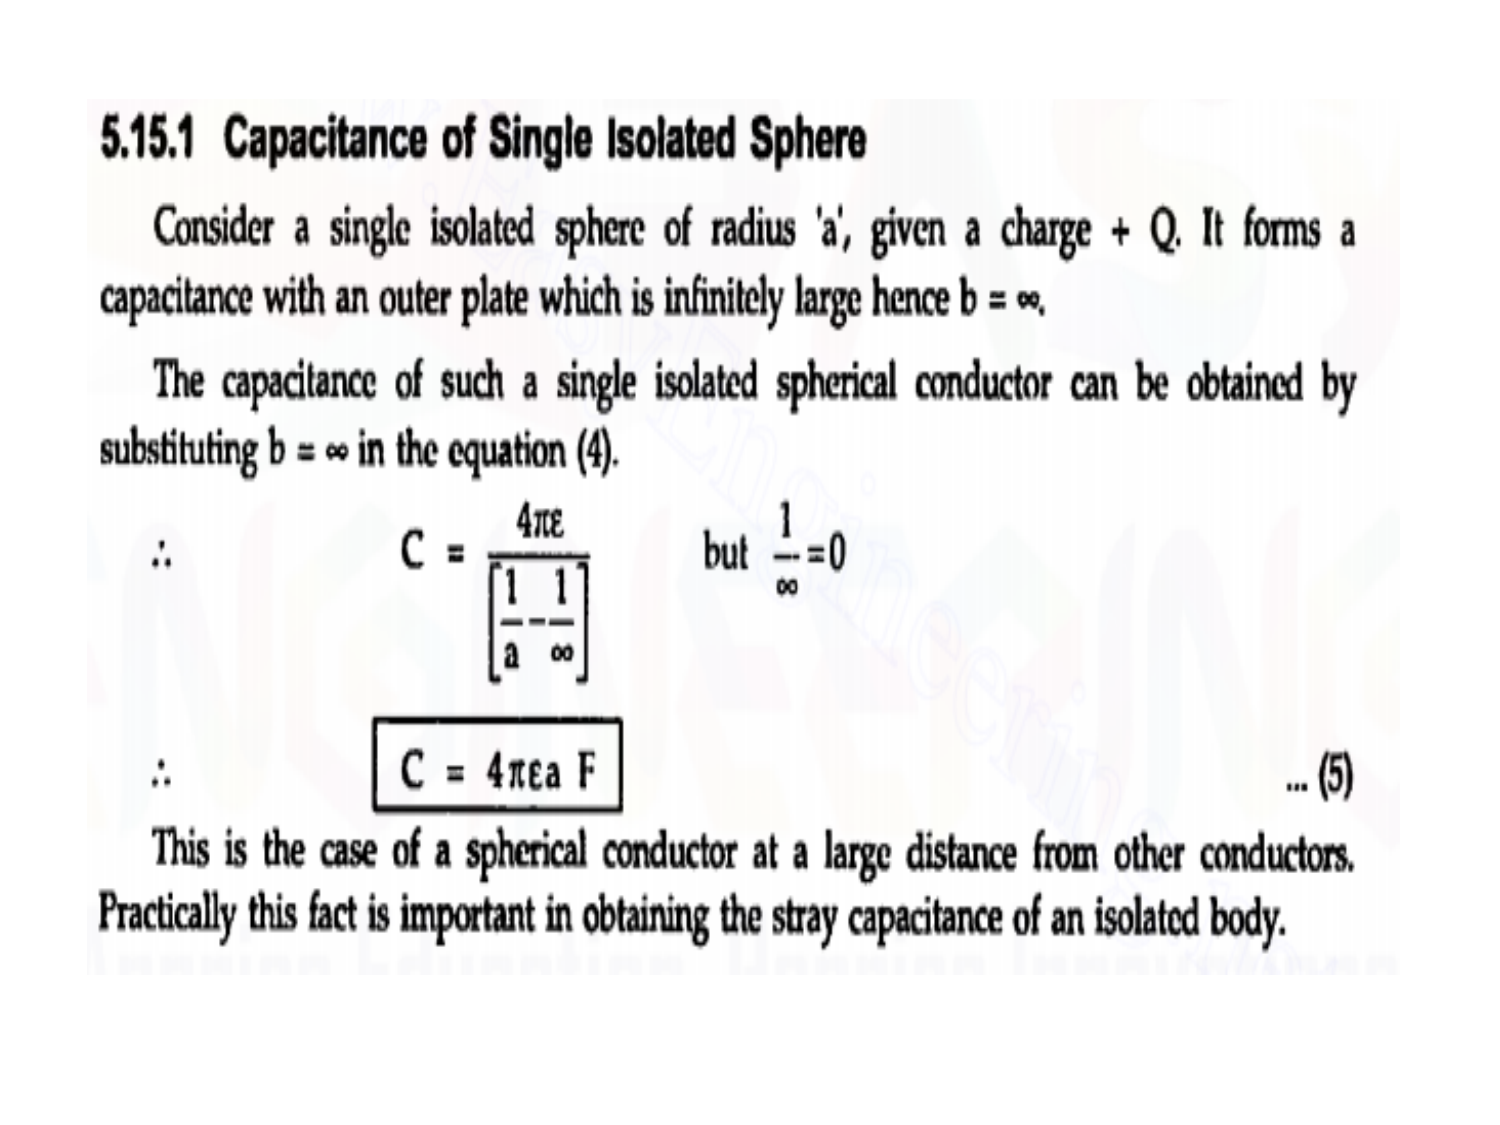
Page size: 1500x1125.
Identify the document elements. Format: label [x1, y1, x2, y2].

list [87, 99, 1401, 976]
